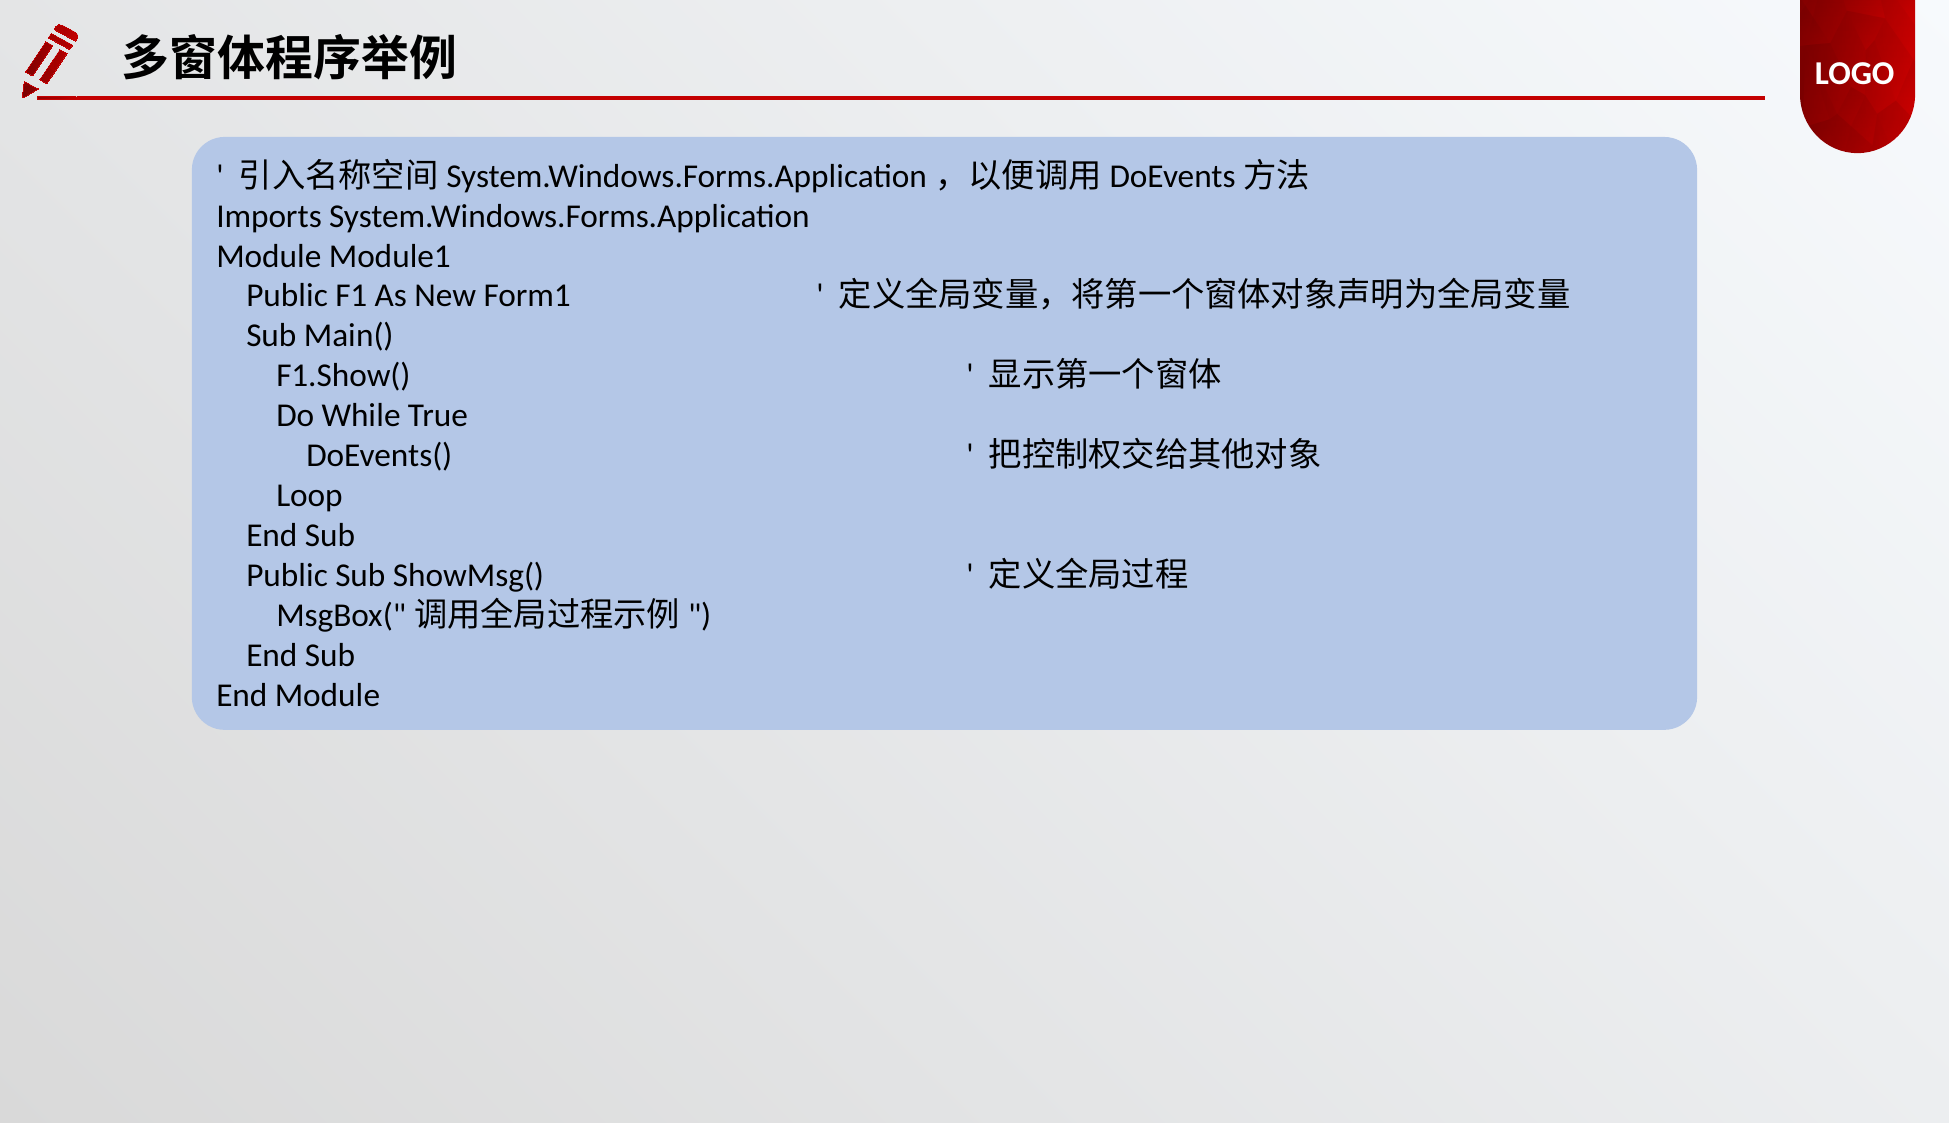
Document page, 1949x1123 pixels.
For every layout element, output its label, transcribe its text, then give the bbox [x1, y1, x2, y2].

picture [48, 33, 73, 49]
text_box ' 引入名称空间System.Windows.Forms.Application，以便调用DoEvents方法 Imports System.Windows.Forms.Application Module Module1 Public F1 As New Form1 ' 定义全局变量，将第一个窗体对象声明为全局变量 Sub Main() F1.Show() ' 显示第一个窗体 Do While True DoEvents() ' 把控制权交给其他对象 Loop End Sub Public Sub ShowMsg() ' 定义全局过程 MsgBox("调用全局过程示例") End Sub End Module [191, 136, 1698, 730]
picture [40, 50, 67, 83]
picture [26, 42, 52, 75]
picture [54, 24, 78, 41]
text_box 多窗体程序举例 [101, 17, 674, 95]
picture [22, 82, 37, 97]
picture [1800, 0, 1916, 154]
